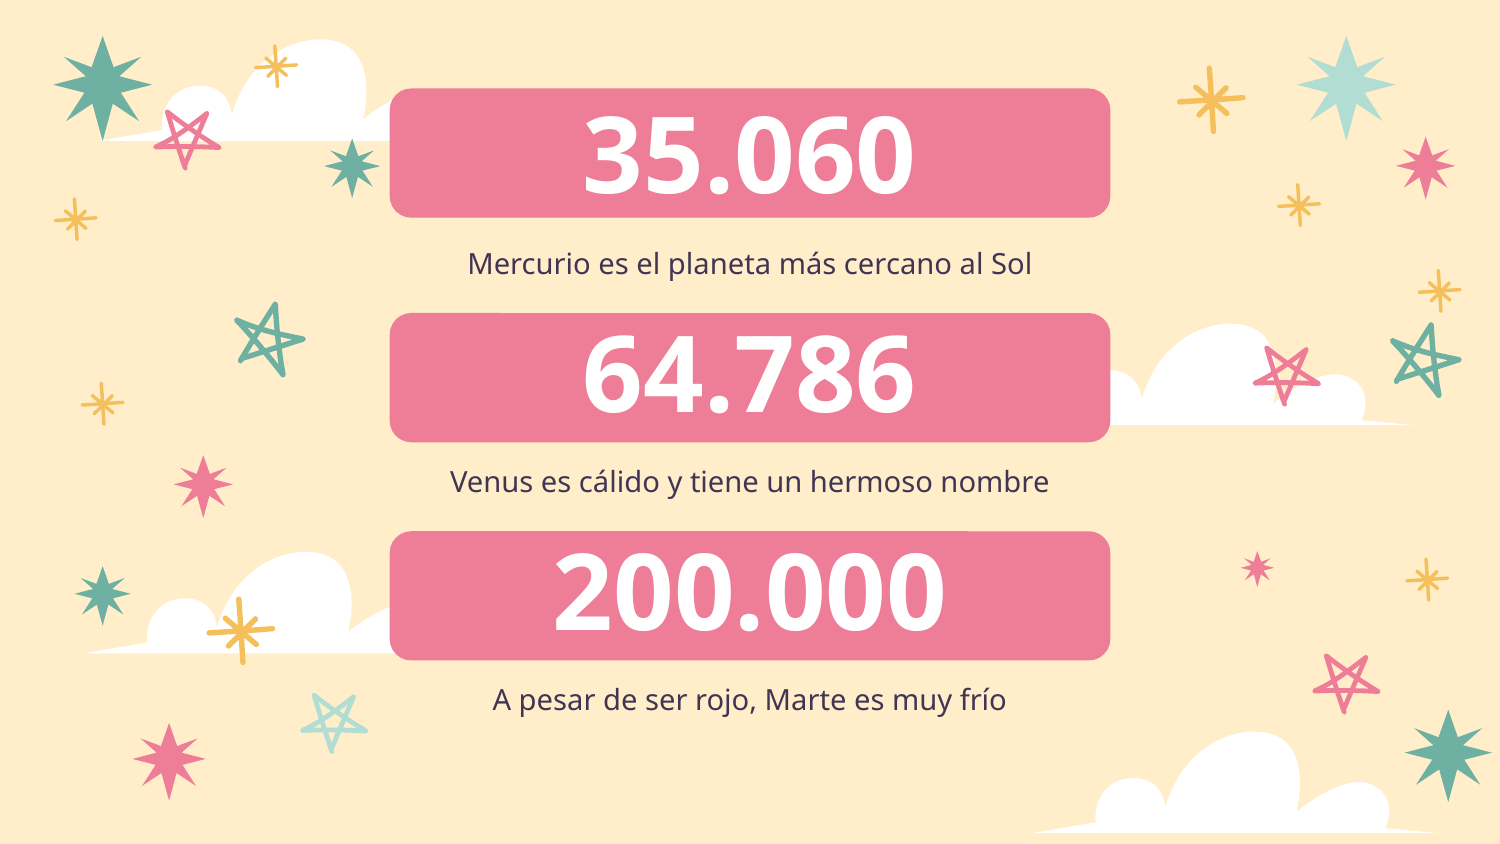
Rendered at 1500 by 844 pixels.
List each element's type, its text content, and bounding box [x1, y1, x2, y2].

subtitle A pesar de ser rojo, Marte es muy frío [116, 666, 1383, 757]
subtitle Venus es cálido y tiene un hermoso nombre [116, 448, 1383, 539]
title 64.786 [210, 321, 1290, 448]
title 200.000 [210, 539, 1290, 666]
subtitle Mercurio es el planeta más cercano al Sol [116, 230, 1383, 321]
title 35.060 [210, 88, 1290, 230]
